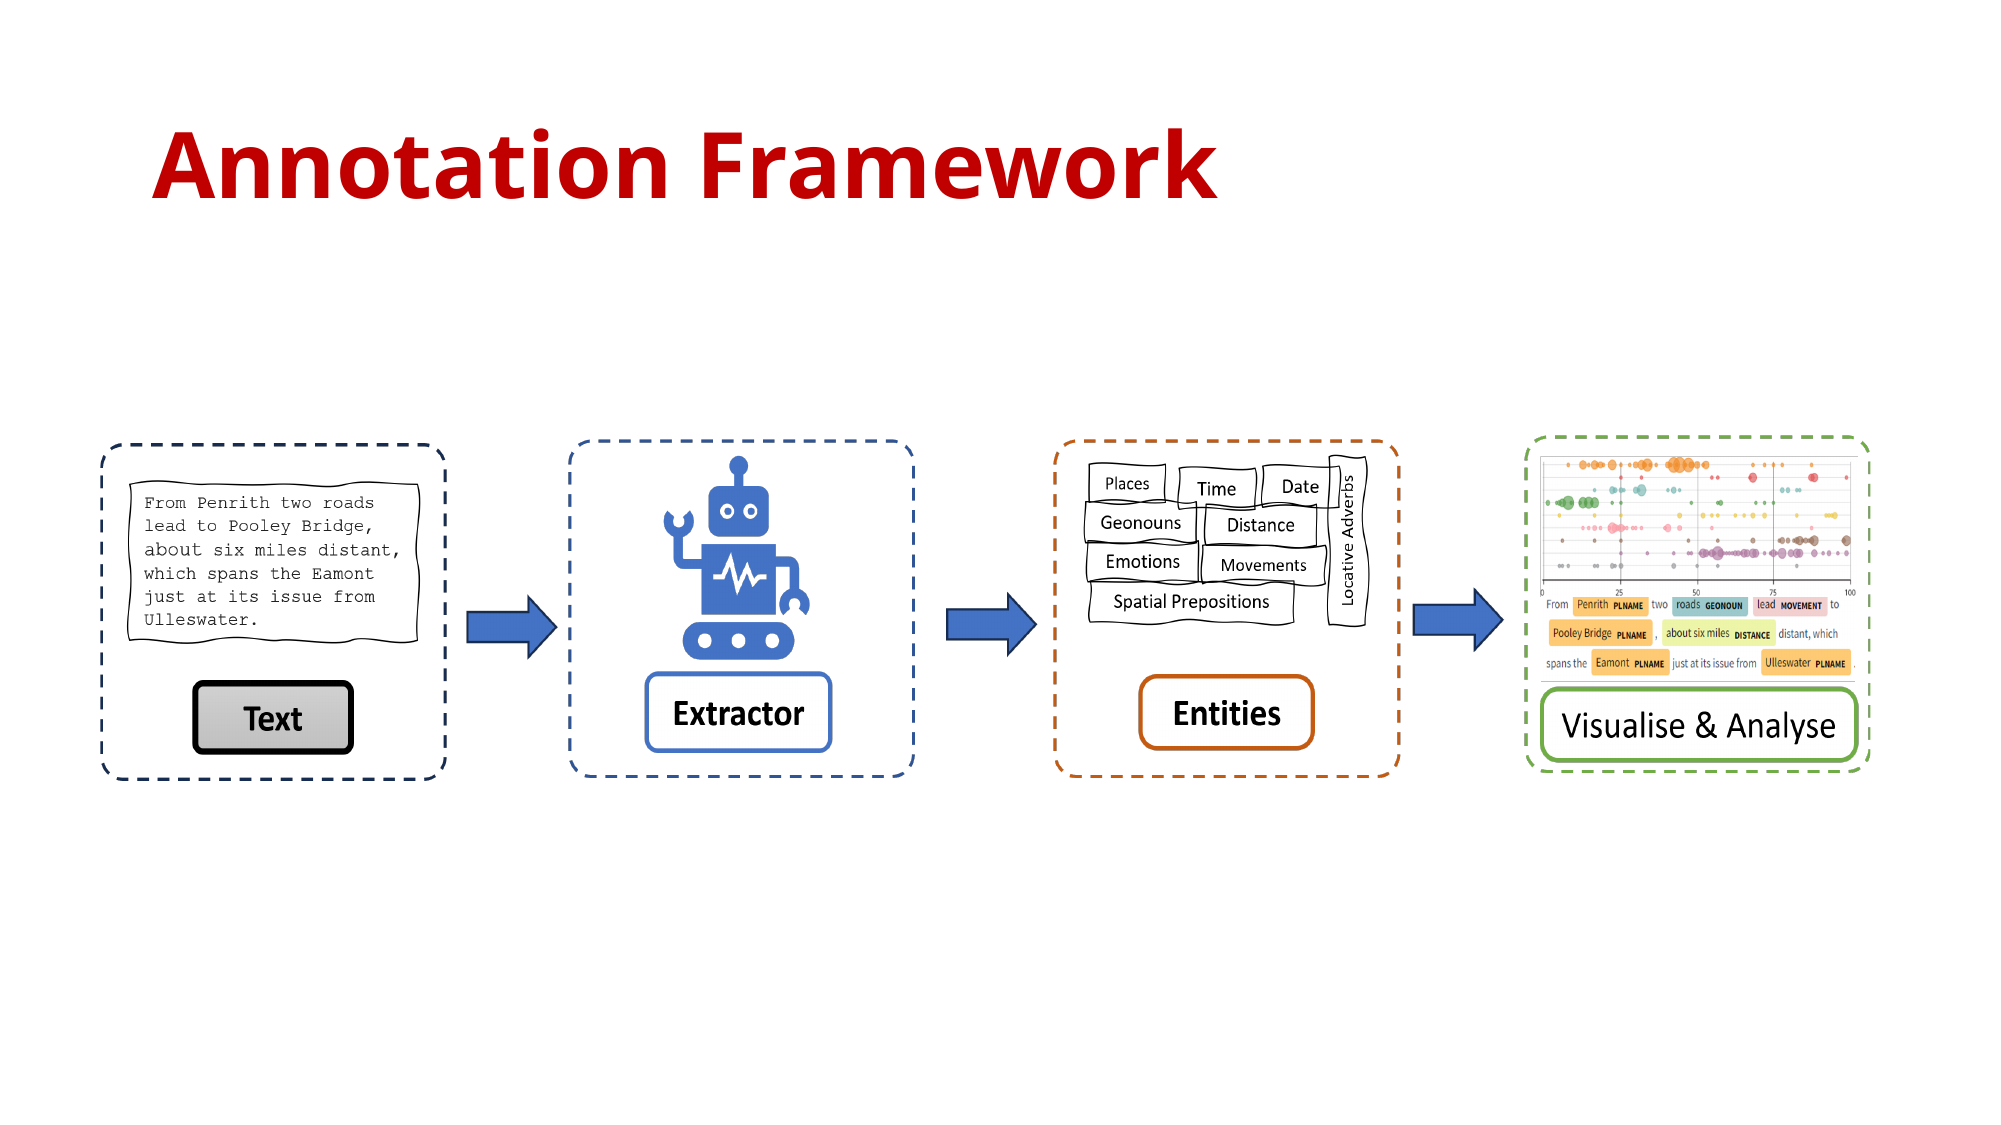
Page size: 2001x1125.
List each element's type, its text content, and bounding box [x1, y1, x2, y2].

picture [459, 437, 930, 778]
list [100, 443, 455, 783]
title Annotation Framework [137, 59, 1863, 278]
picture [933, 437, 1405, 778]
picture [1408, 433, 1871, 773]
